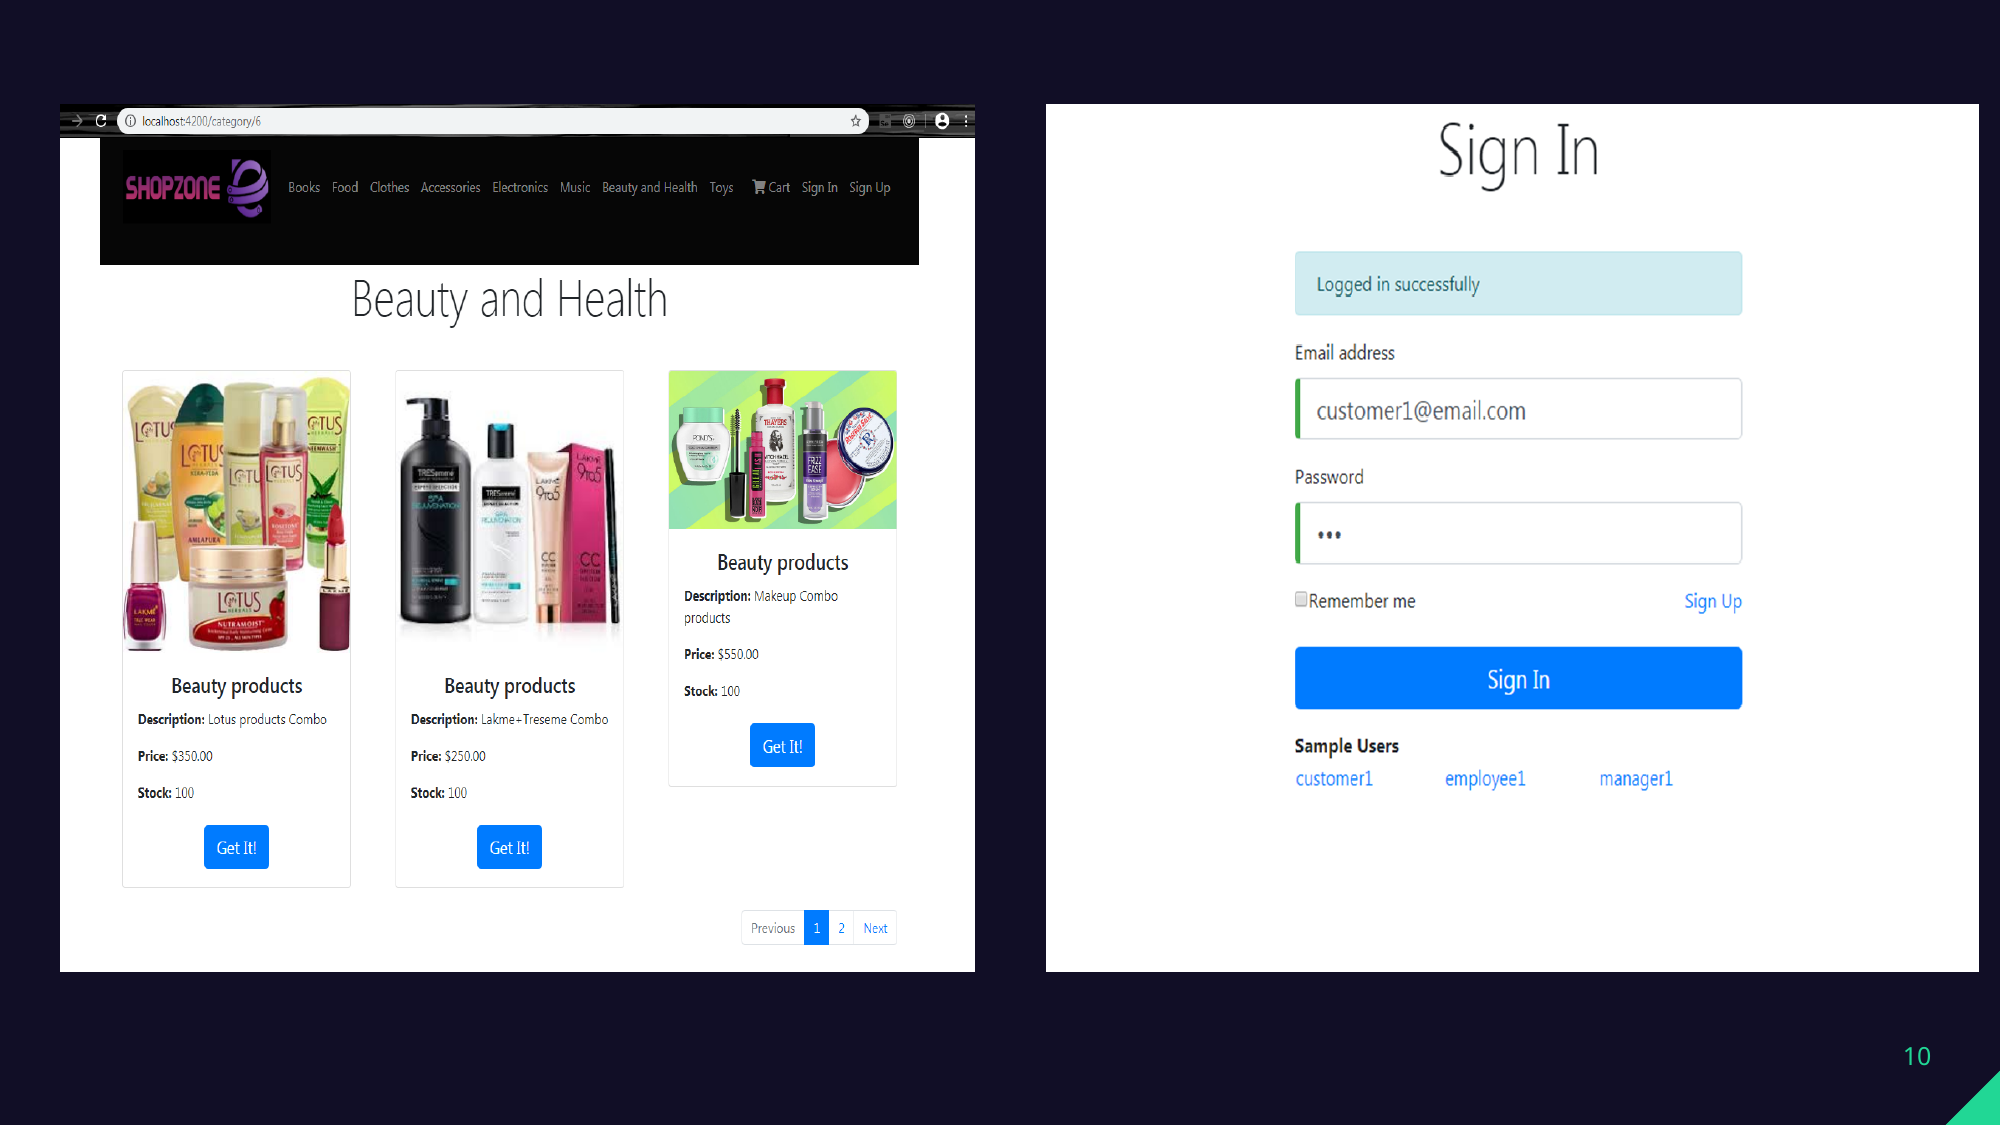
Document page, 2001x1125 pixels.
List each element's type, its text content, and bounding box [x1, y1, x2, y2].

slide_number 10 [1901, 1041, 1933, 1073]
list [59, 104, 975, 972]
picture [1046, 104, 1979, 972]
